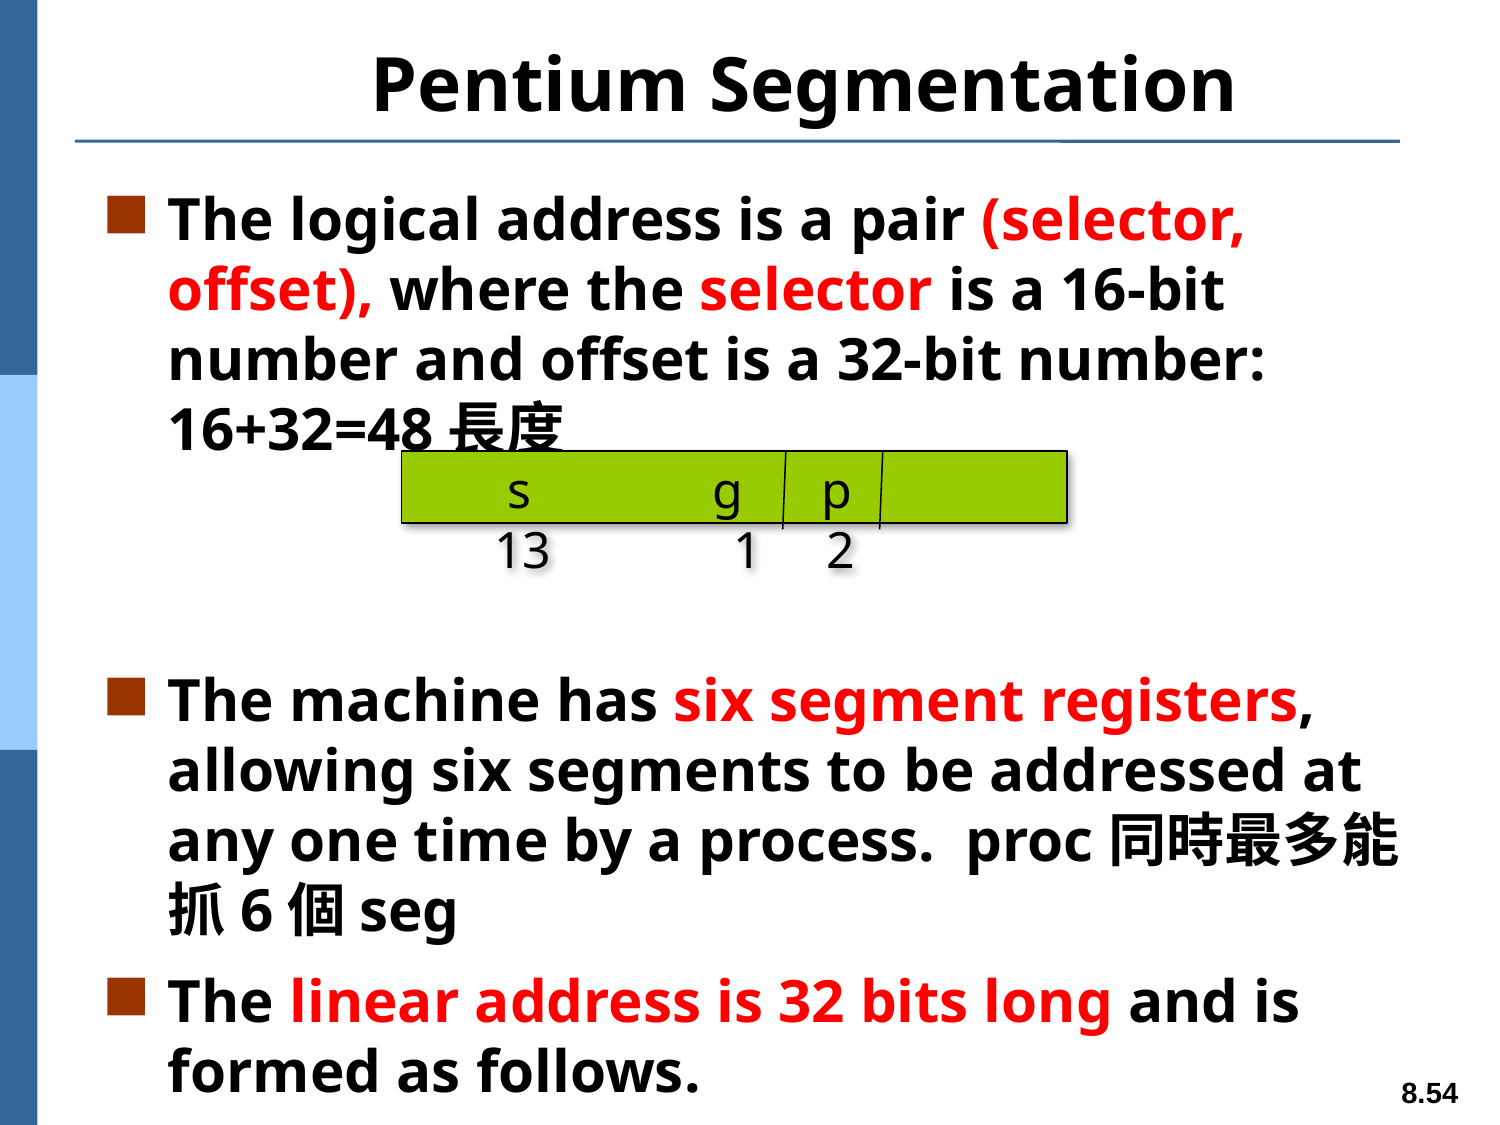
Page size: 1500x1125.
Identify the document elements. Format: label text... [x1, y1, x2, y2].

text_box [841, 488, 921, 493]
text_box s g p 13 1 2 [881, 451, 1068, 523]
text_box s g p 13 1 2 [401, 451, 785, 523]
title Pentium Segmentation [175, 32, 1435, 135]
text_box The logical address is a pair (selector, offset), where the selector is a 16-bit number and offset is a 32-bit number: 16+32=48長度 The machine has six segment registers, allowing six segments to be addressed at any one time by a process. proc同時最多能抓6個seg The linear address is 32 bits long and is formed as follows. [96, 174, 1450, 919]
text_box s g p 13 1 2 [784, 451, 881, 523]
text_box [745, 488, 824, 493]
